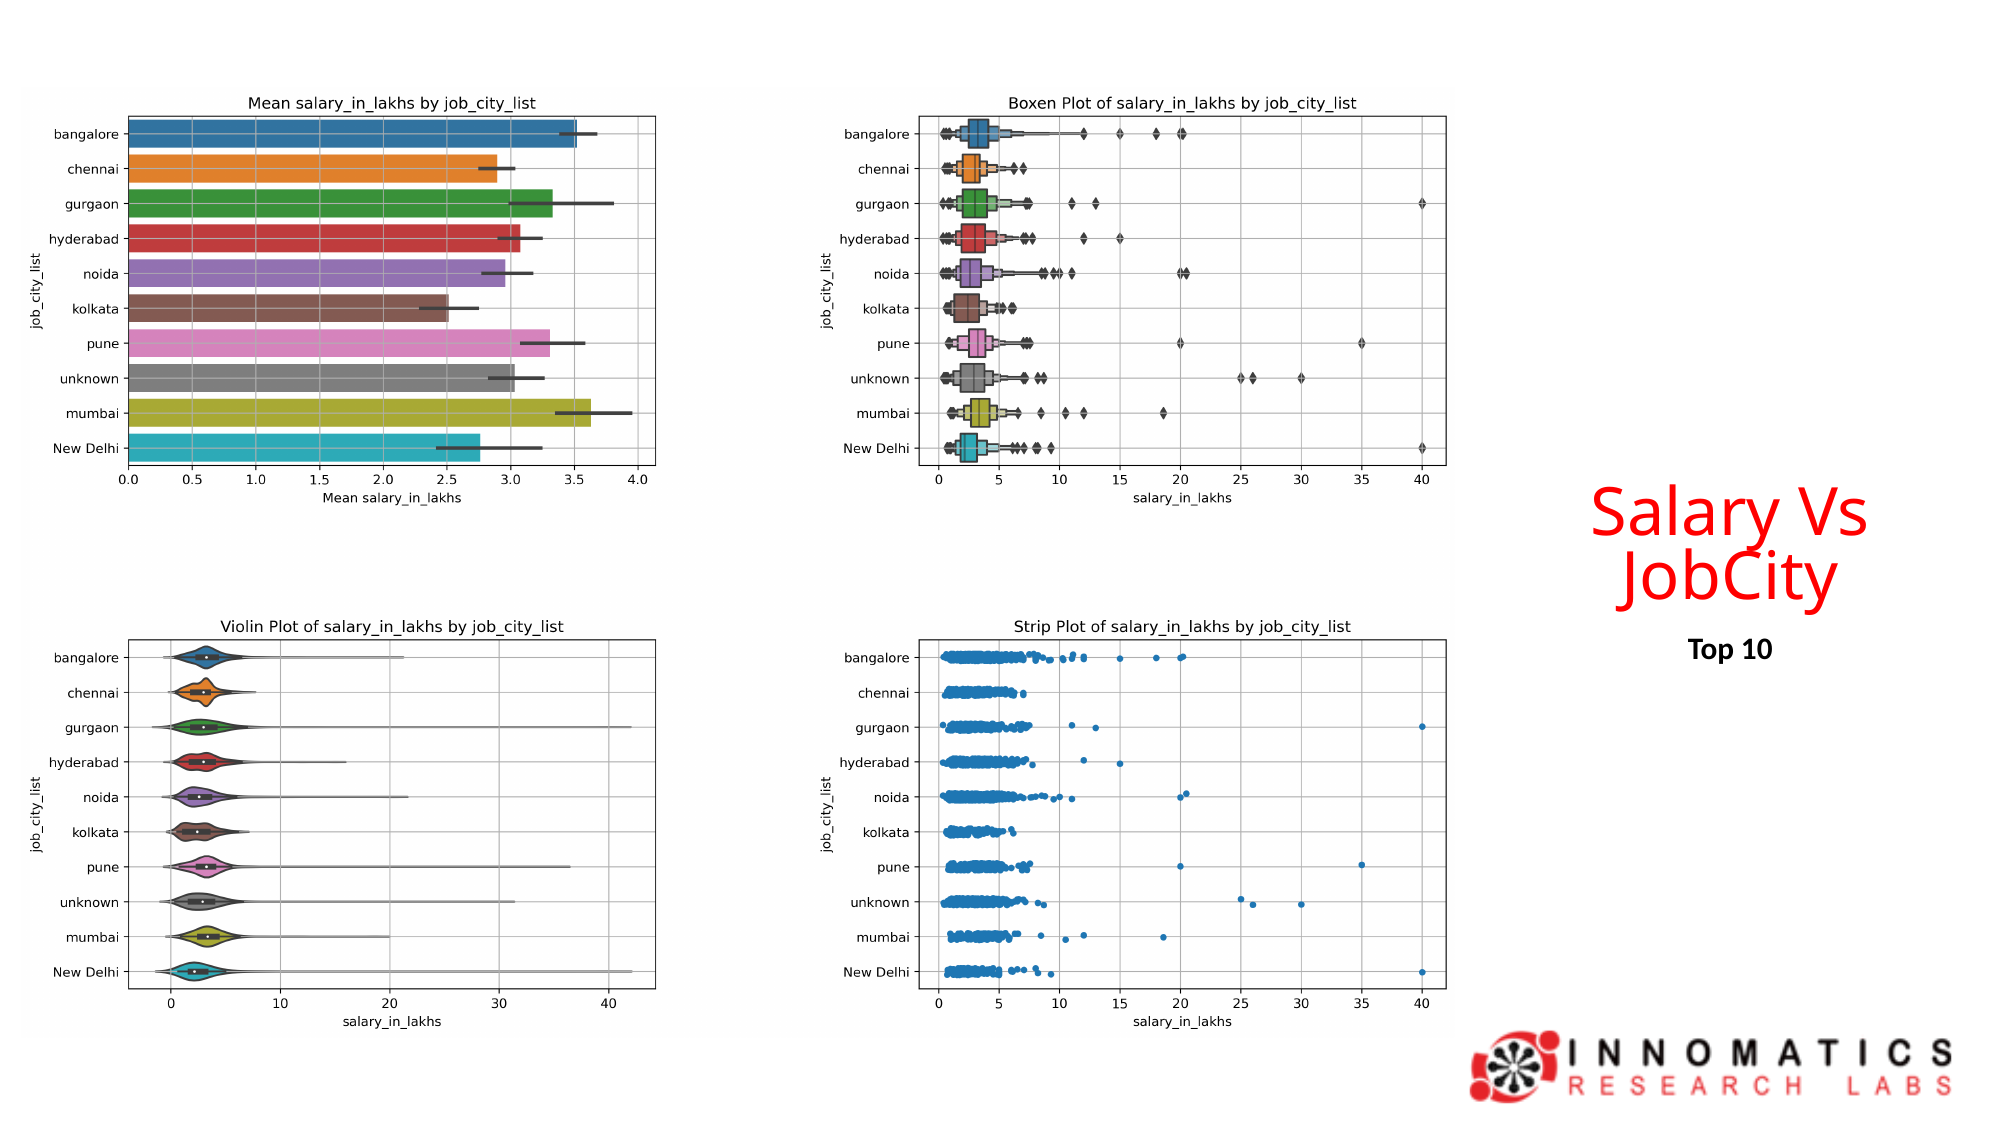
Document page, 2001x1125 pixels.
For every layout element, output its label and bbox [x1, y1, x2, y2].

picture [21, 86, 1975, 1125]
text_box [1486, 476, 1975, 675]
